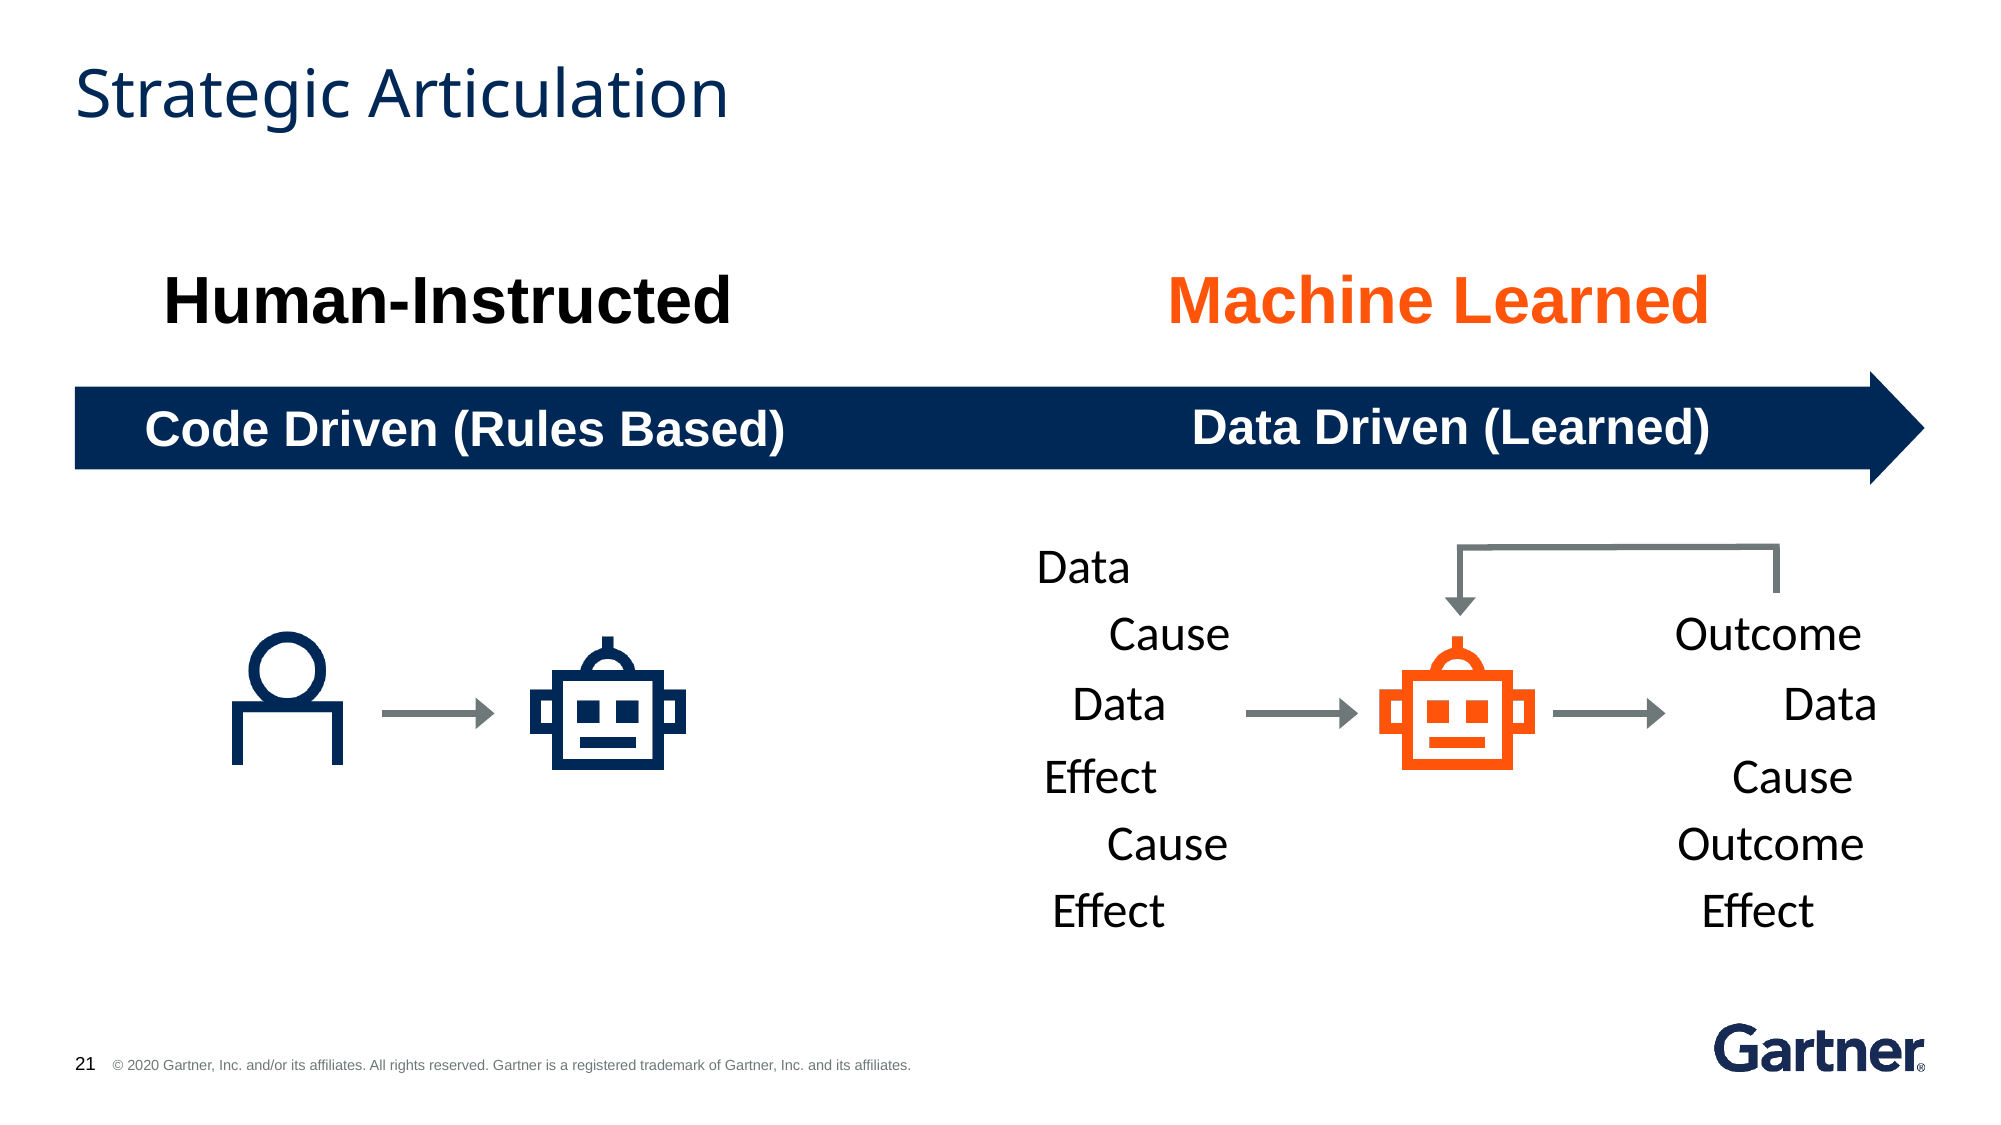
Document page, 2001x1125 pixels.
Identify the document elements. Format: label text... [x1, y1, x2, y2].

title Strategic Articulation [75, 60, 1925, 133]
text_box Data [1783, 663, 1893, 739]
text_box Effect [1044, 736, 1173, 812]
text_box Effect [1701, 869, 1831, 945]
text_box Outcome [1674, 593, 1878, 668]
text_box Cause [1732, 736, 1869, 812]
text_box Cause [1109, 593, 1246, 668]
text_box Effect [1052, 869, 1189, 945]
picture [1357, 625, 1557, 781]
text_box Cause [1106, 802, 1244, 878]
text_box Outcome [1677, 802, 1880, 878]
text_box [73, 368, 1927, 488]
text_box Data [1036, 525, 1147, 601]
text_box Code Driven (Rules Based) [144, 388, 787, 464]
text_box Data Driven (Learned) [1191, 387, 1727, 462]
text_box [1456, 546, 1780, 617]
text_box Human-Instructed [133, 249, 763, 345]
text_box Data [1072, 663, 1182, 739]
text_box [187, 620, 708, 781]
text_box Machine Learned [1142, 249, 1738, 345]
picture [1714, 1023, 1925, 1072]
